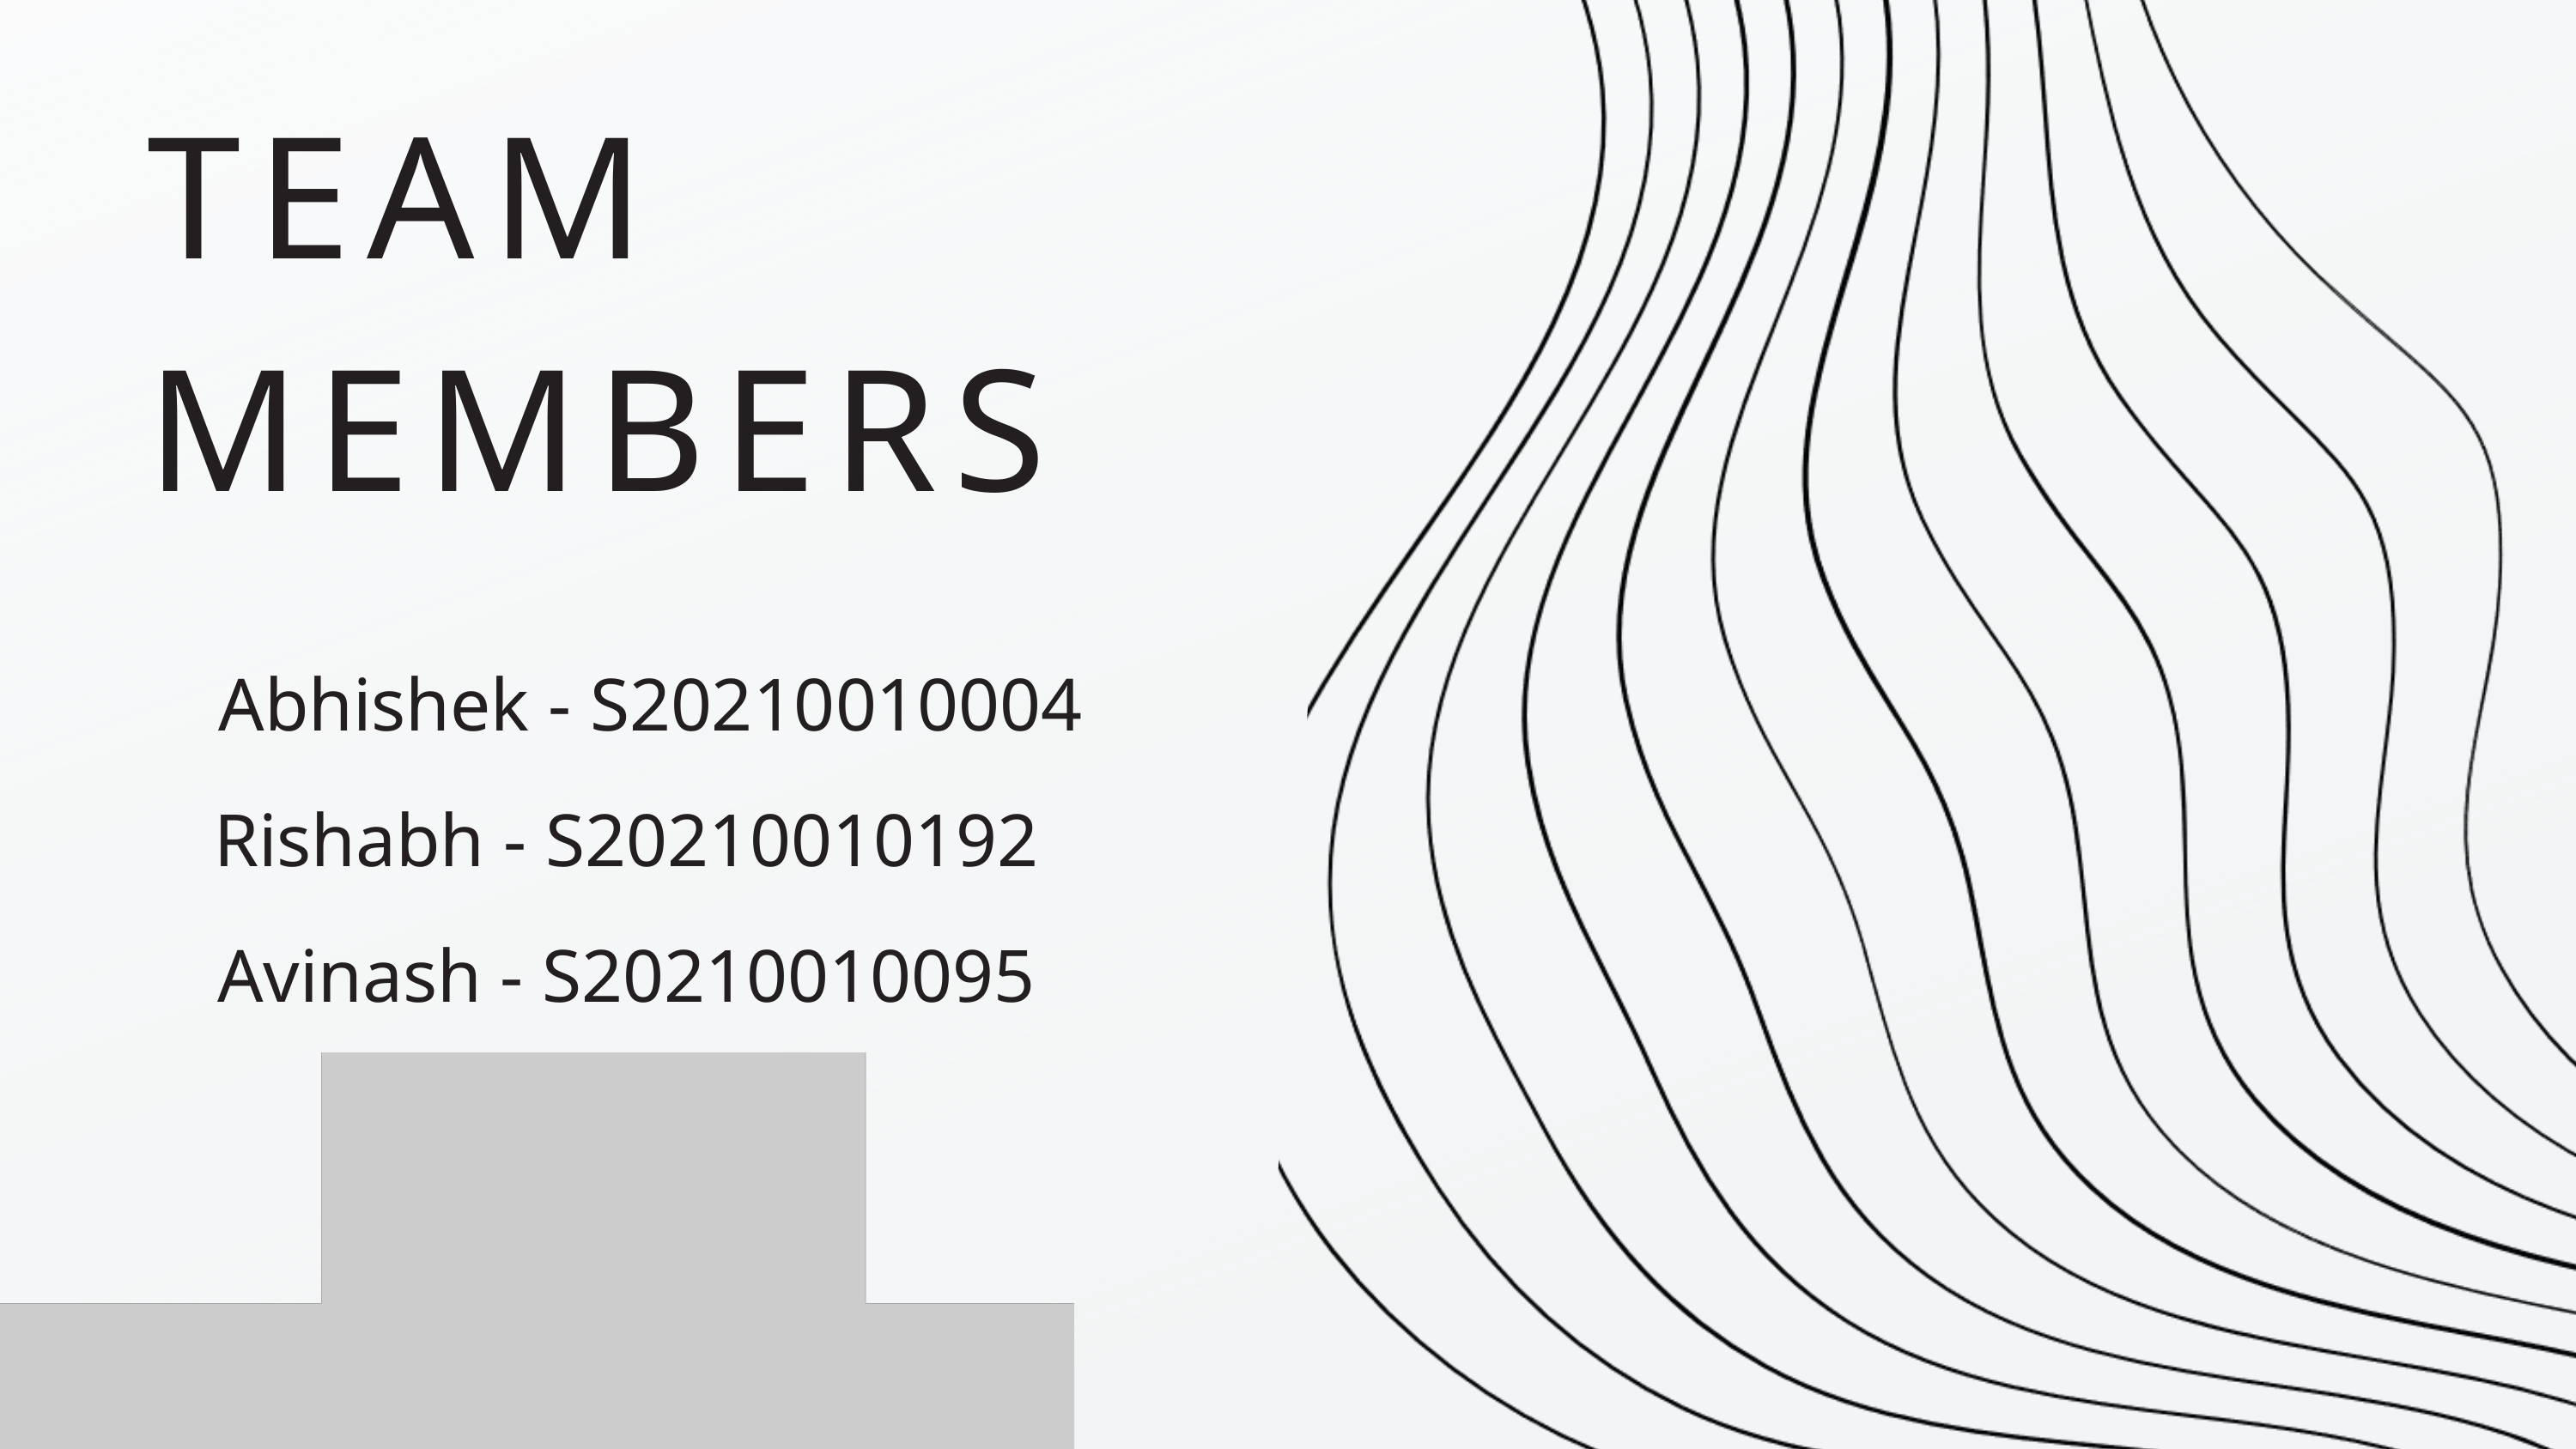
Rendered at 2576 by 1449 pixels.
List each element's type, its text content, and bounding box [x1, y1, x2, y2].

text_box [0, 1052, 1075, 1449]
text_box [1260, 0, 2576, 1449]
text_box Abhishek - S20210010004 [62, 644, 1239, 746]
text_box [0, 0, 1352, 1449]
text_box Rishabh - S20210010192 [30, 779, 1223, 881]
text_box TEAM MEMBERS [147, 59, 1288, 525]
text_box Avinash - S20210010095 [38, 915, 1215, 1016]
